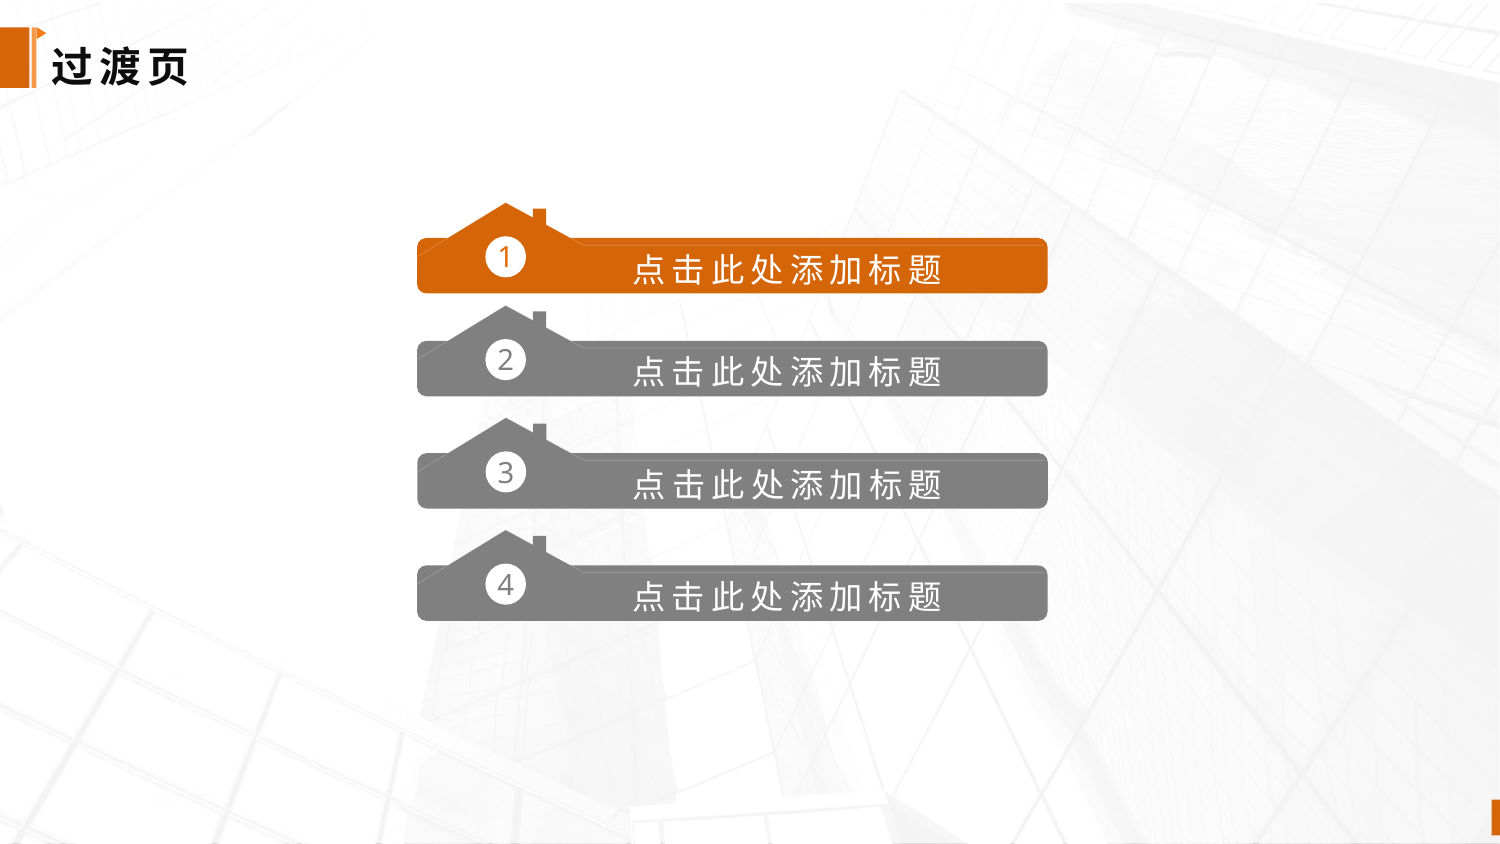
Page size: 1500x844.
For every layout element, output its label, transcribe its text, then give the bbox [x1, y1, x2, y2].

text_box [416, 305, 1176, 400]
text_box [416, 529, 1176, 625]
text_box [416, 202, 1176, 298]
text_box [417, 417, 1176, 513]
text_box 过渡页 [37, 33, 243, 99]
